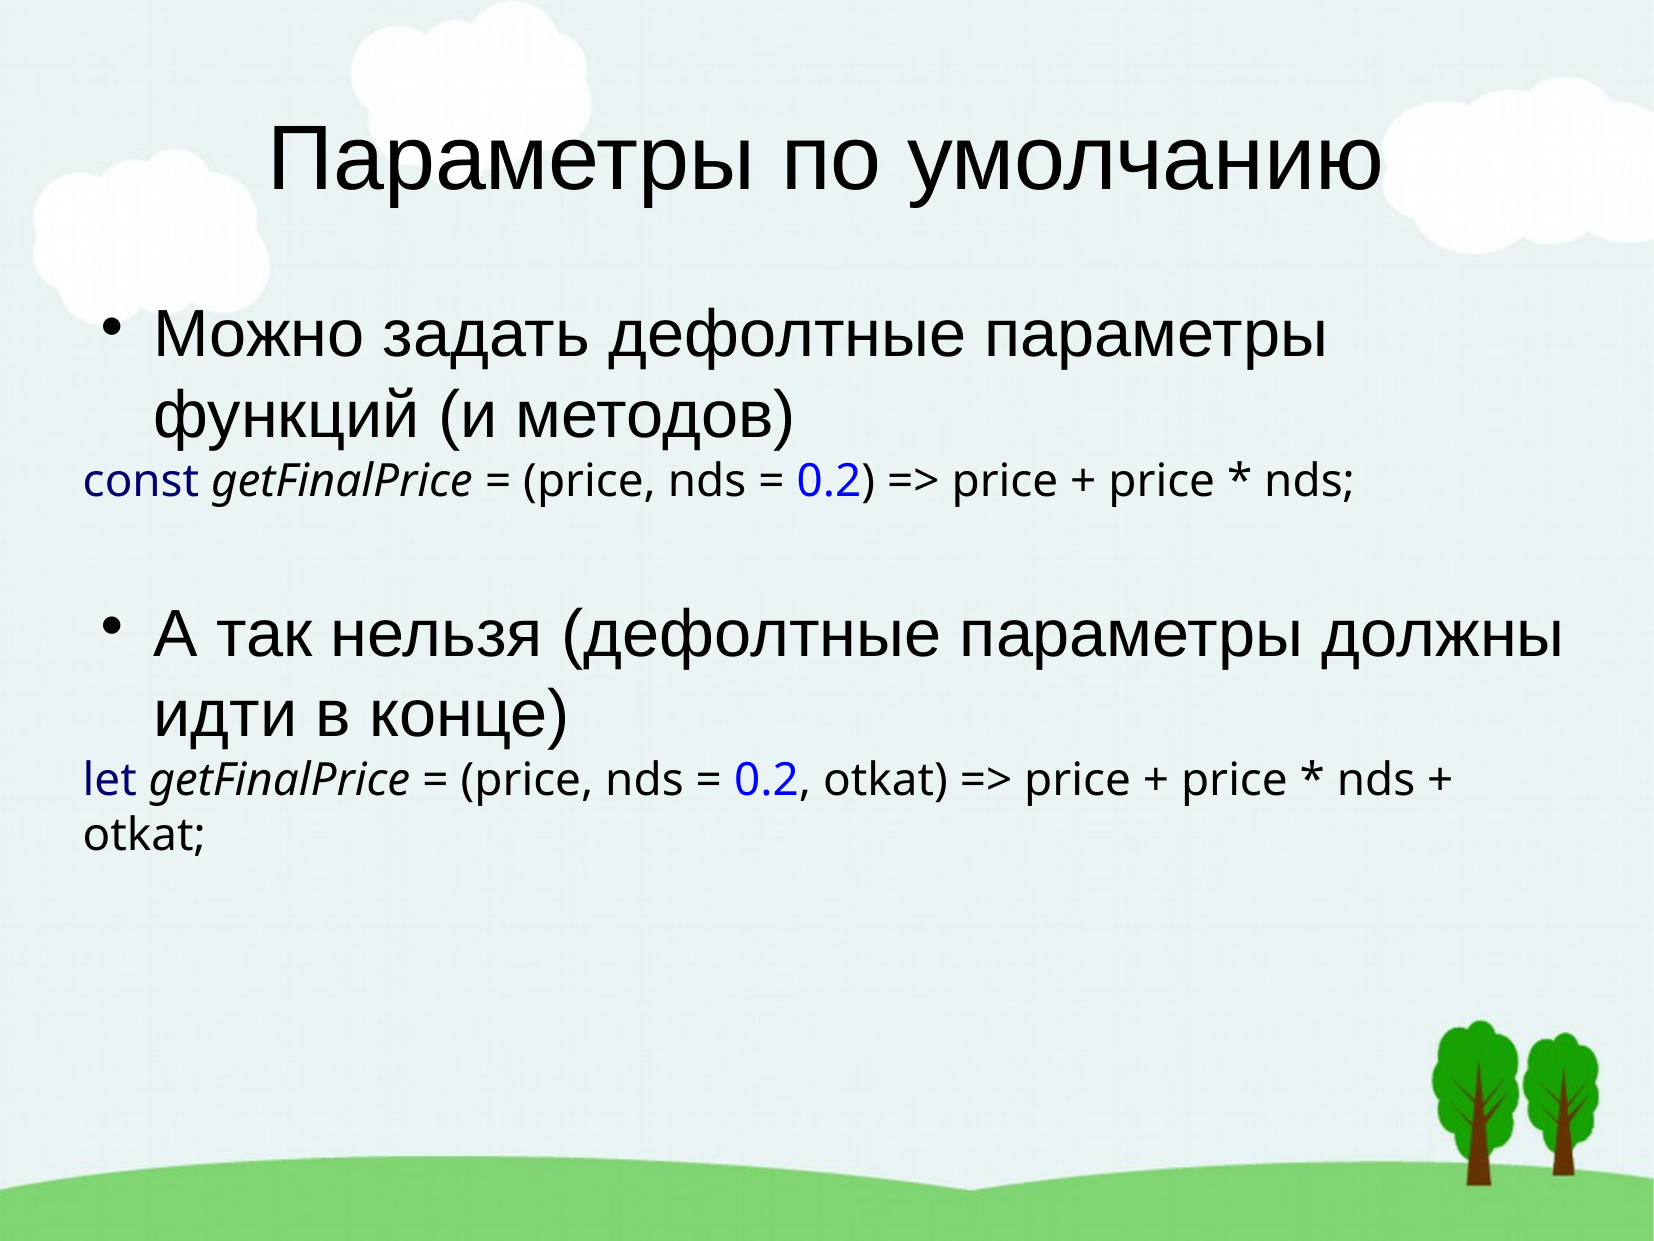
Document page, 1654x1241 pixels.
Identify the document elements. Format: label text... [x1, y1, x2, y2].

text_box Параметры по умолчанию [82, 49, 1571, 257]
picture [0, 0, 1654, 1241]
text_box Можно задать дефолтные параметры функций (и методов) const getFinalPrice = (price, nds = 0.2) => price + price * nds; А так нельзя (дефолтные параметры должны идти в конце) let getFinalPrice = (price, nds = 0.2, otkat) => price + price * nds + otkat; [82, 290, 1571, 1087]
